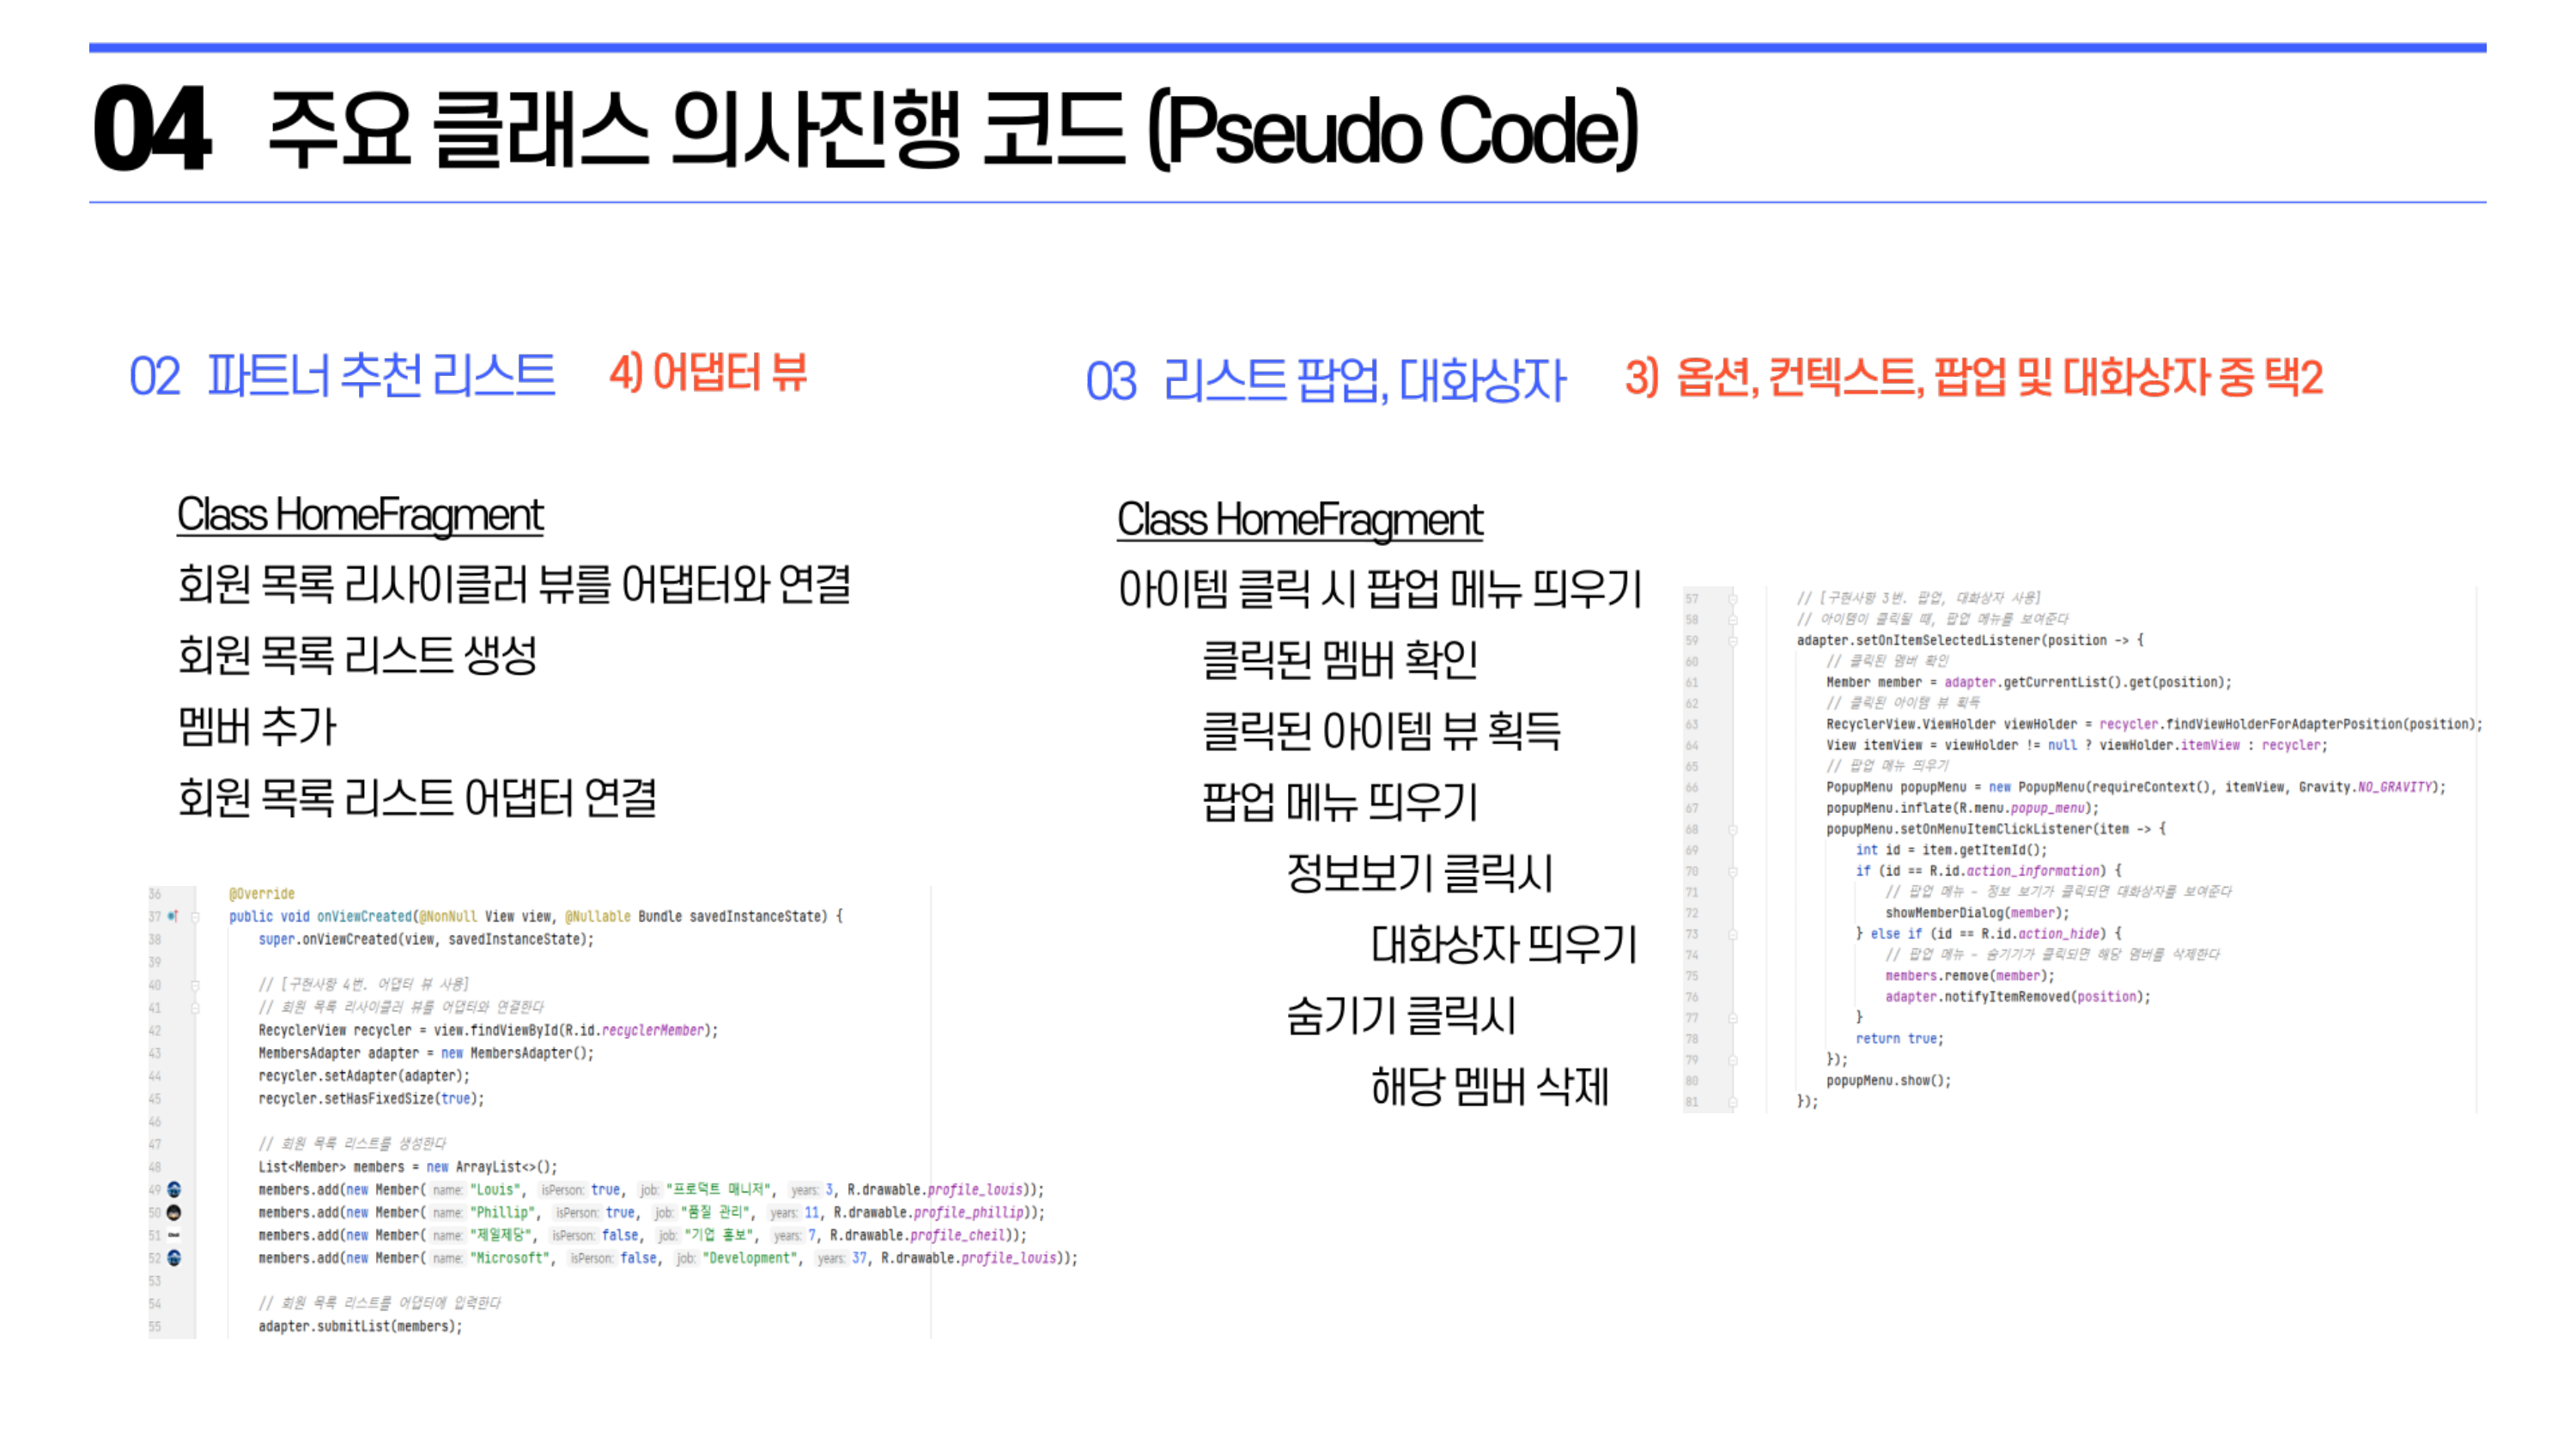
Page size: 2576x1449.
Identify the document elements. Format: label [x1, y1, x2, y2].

picture [74, 37, 1684, 247]
picture [1110, 482, 1666, 1136]
text_box [88, 28, 2487, 67]
picture [1618, 340, 2345, 425]
text_box [1682, 585, 2487, 1113]
text_box [88, 199, 2487, 206]
picture [602, 336, 830, 420]
picture [121, 334, 582, 433]
picture [170, 476, 874, 886]
text_box [148, 886, 1086, 1339]
picture [1078, 339, 1590, 438]
